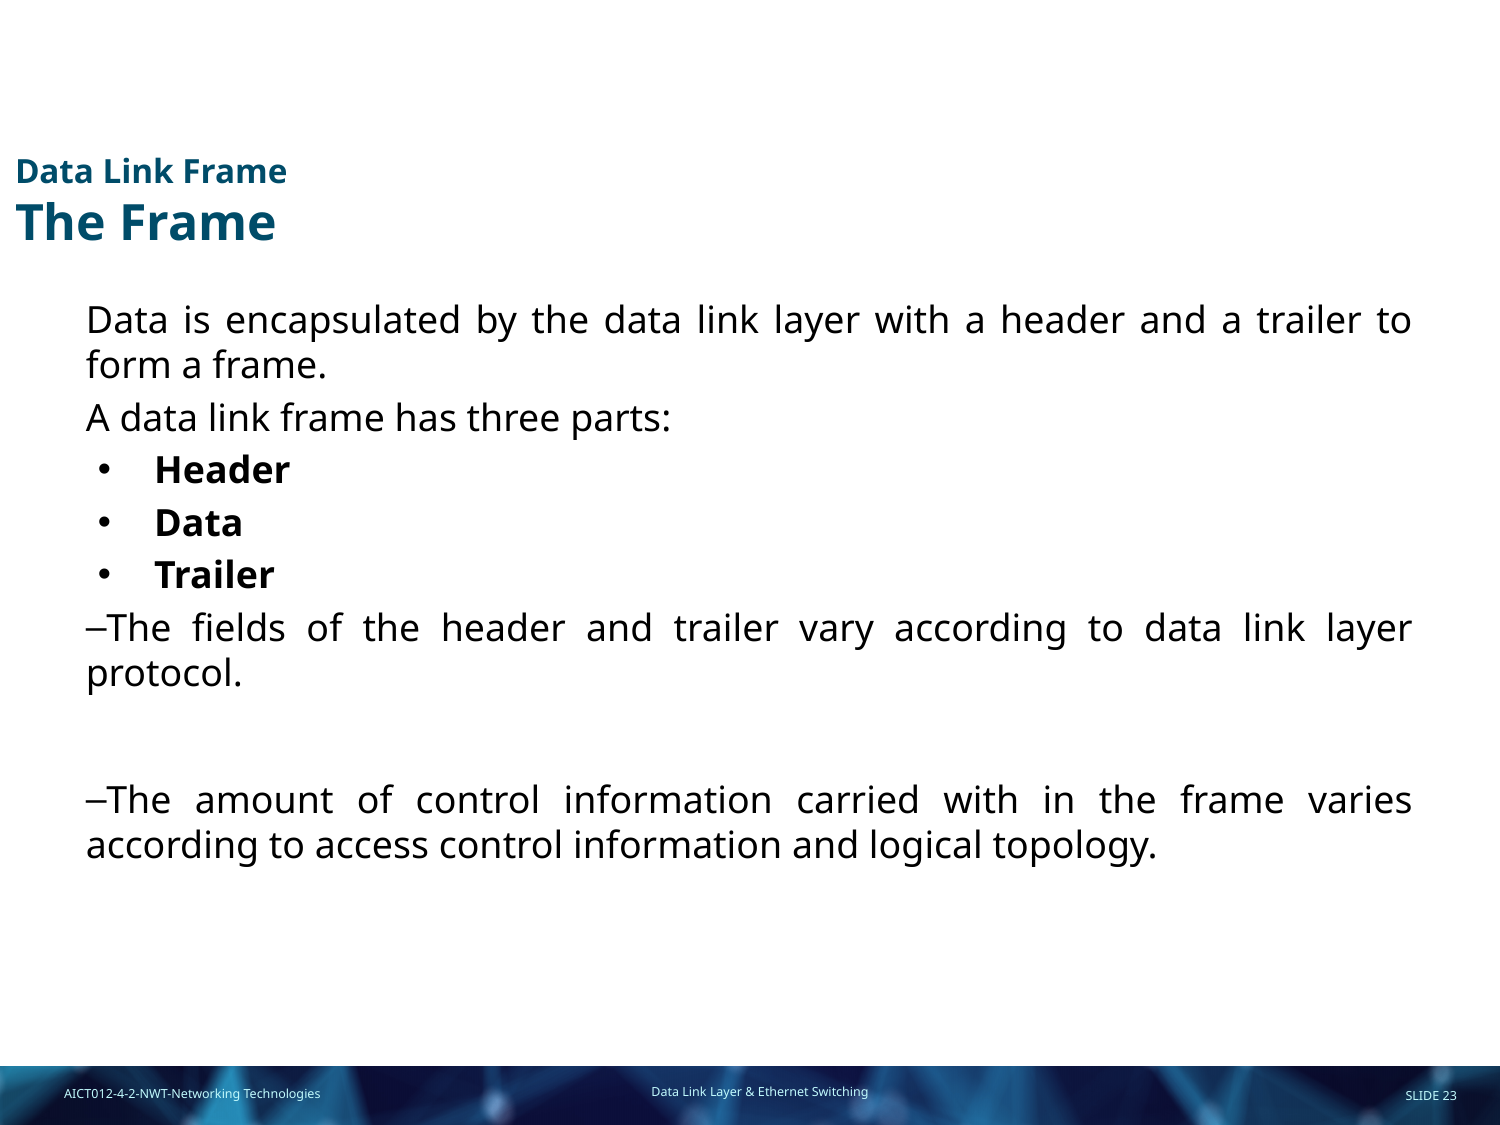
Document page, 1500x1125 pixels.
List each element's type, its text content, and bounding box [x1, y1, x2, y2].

title Data Link Frame The Frame [0, 140, 1369, 261]
list Data is encapsulated by the data link layer with a header and a trailer to form a frame. A data link frame has three parts: Header Data Trailer The fields of the header and trailer vary according to data link layer protocol. The amount of control information carried with in the frame varies according to access control information and logical topology. [70, 288, 1430, 864]
picture [0, 1066, 1500, 1125]
